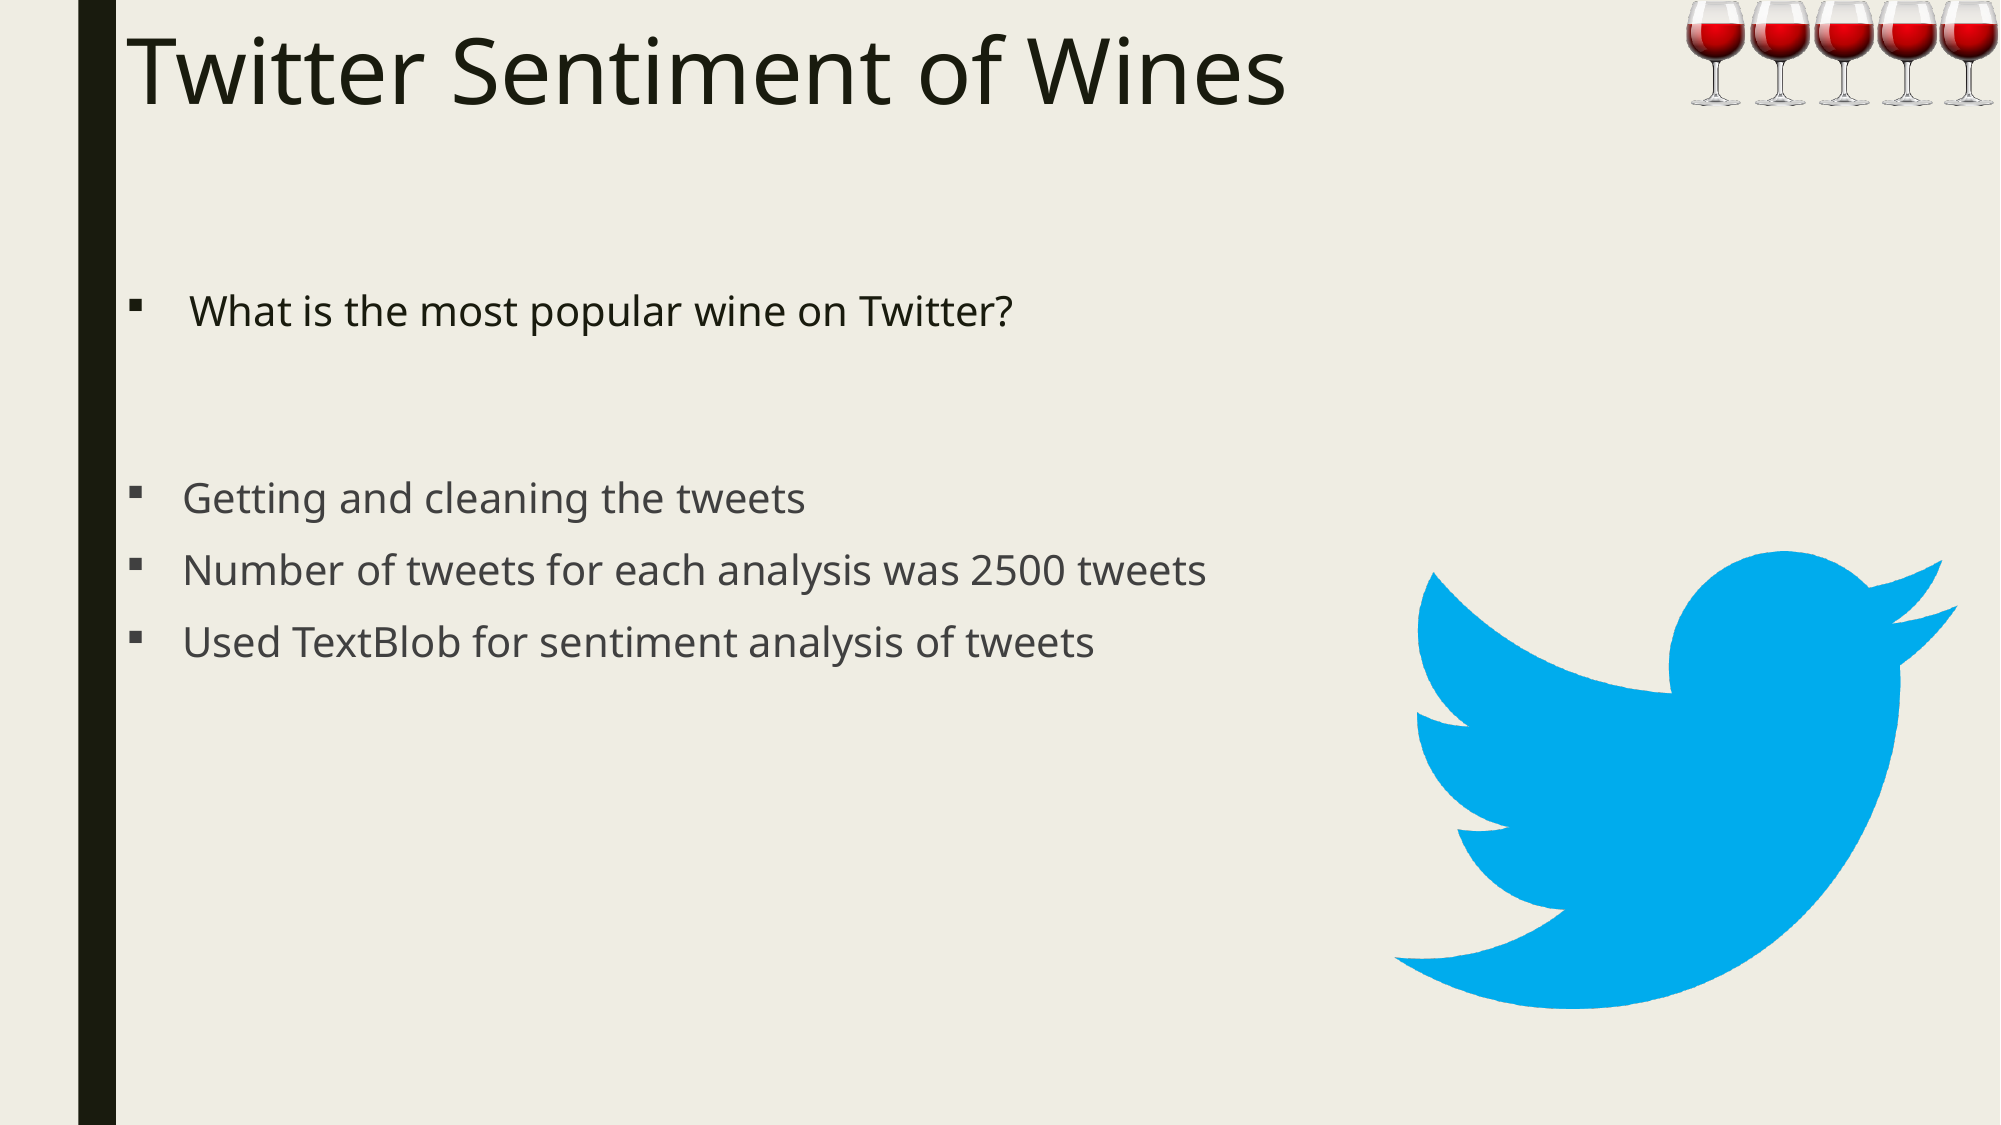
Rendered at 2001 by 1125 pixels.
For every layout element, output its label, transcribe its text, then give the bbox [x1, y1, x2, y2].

picture [1748, 0, 2000, 107]
text_box Getting and cleaning the tweets Number of tweets for each analysis was 2500 tweets Used TextBlob for sentiment analysis of tweets [111, 468, 1380, 979]
picture [1394, 551, 1771, 1009]
title Twitter Sentiment of Wines [111, 0, 1522, 151]
text_box What is the most popular wine on Twitter? [111, 281, 1378, 468]
picture [1603, 551, 1958, 1009]
picture [1684, 0, 1747, 107]
